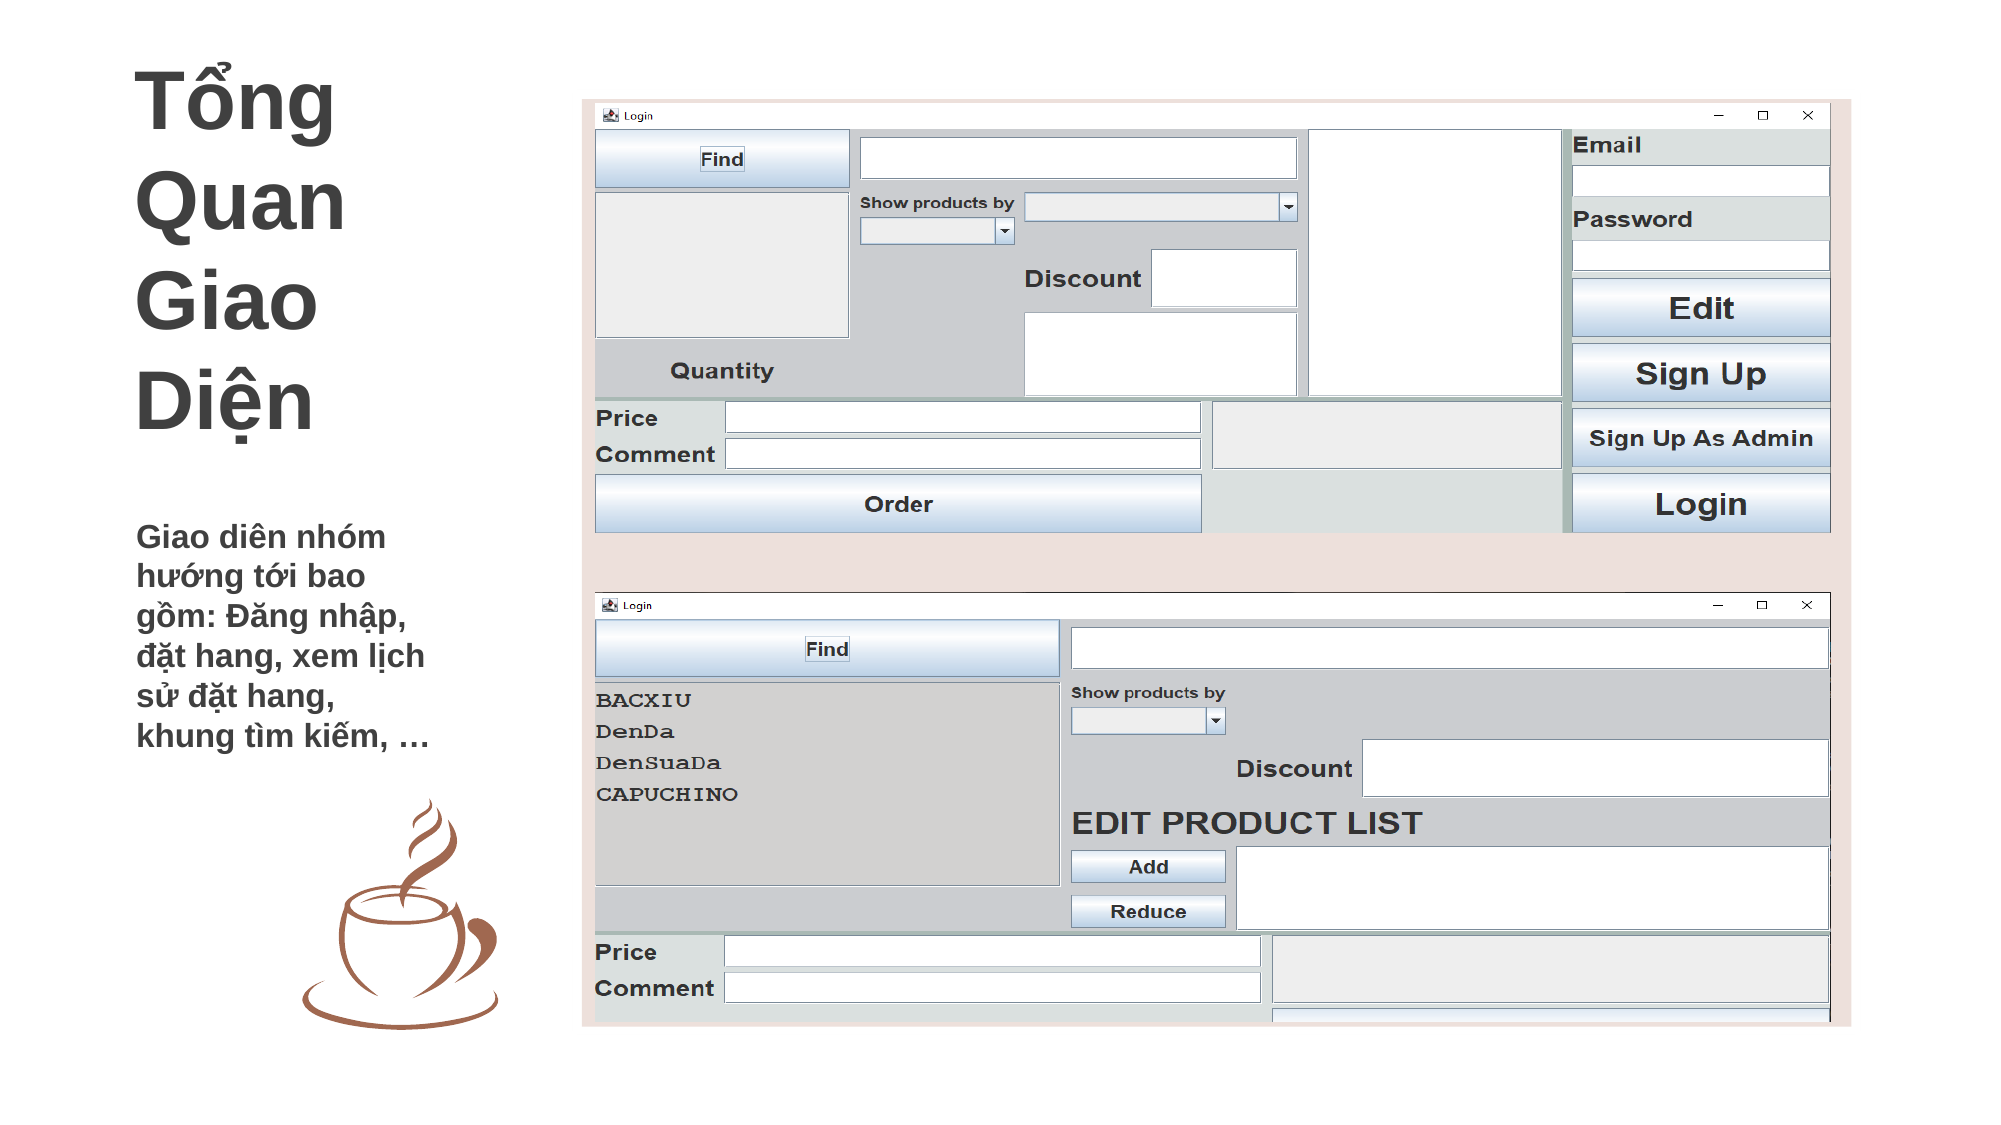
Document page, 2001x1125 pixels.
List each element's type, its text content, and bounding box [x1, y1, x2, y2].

text_box Giao diên nhóm hướng tới bao gồm: Đăng nhập, đặt hang, xem lịch sử đặt hang, khung tìm kiếm, … [121, 507, 455, 762]
picture [595, 592, 1831, 1022]
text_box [302, 798, 499, 1030]
text_box Tổng Quan Giao Diện [120, 38, 558, 454]
picture [595, 103, 1831, 533]
